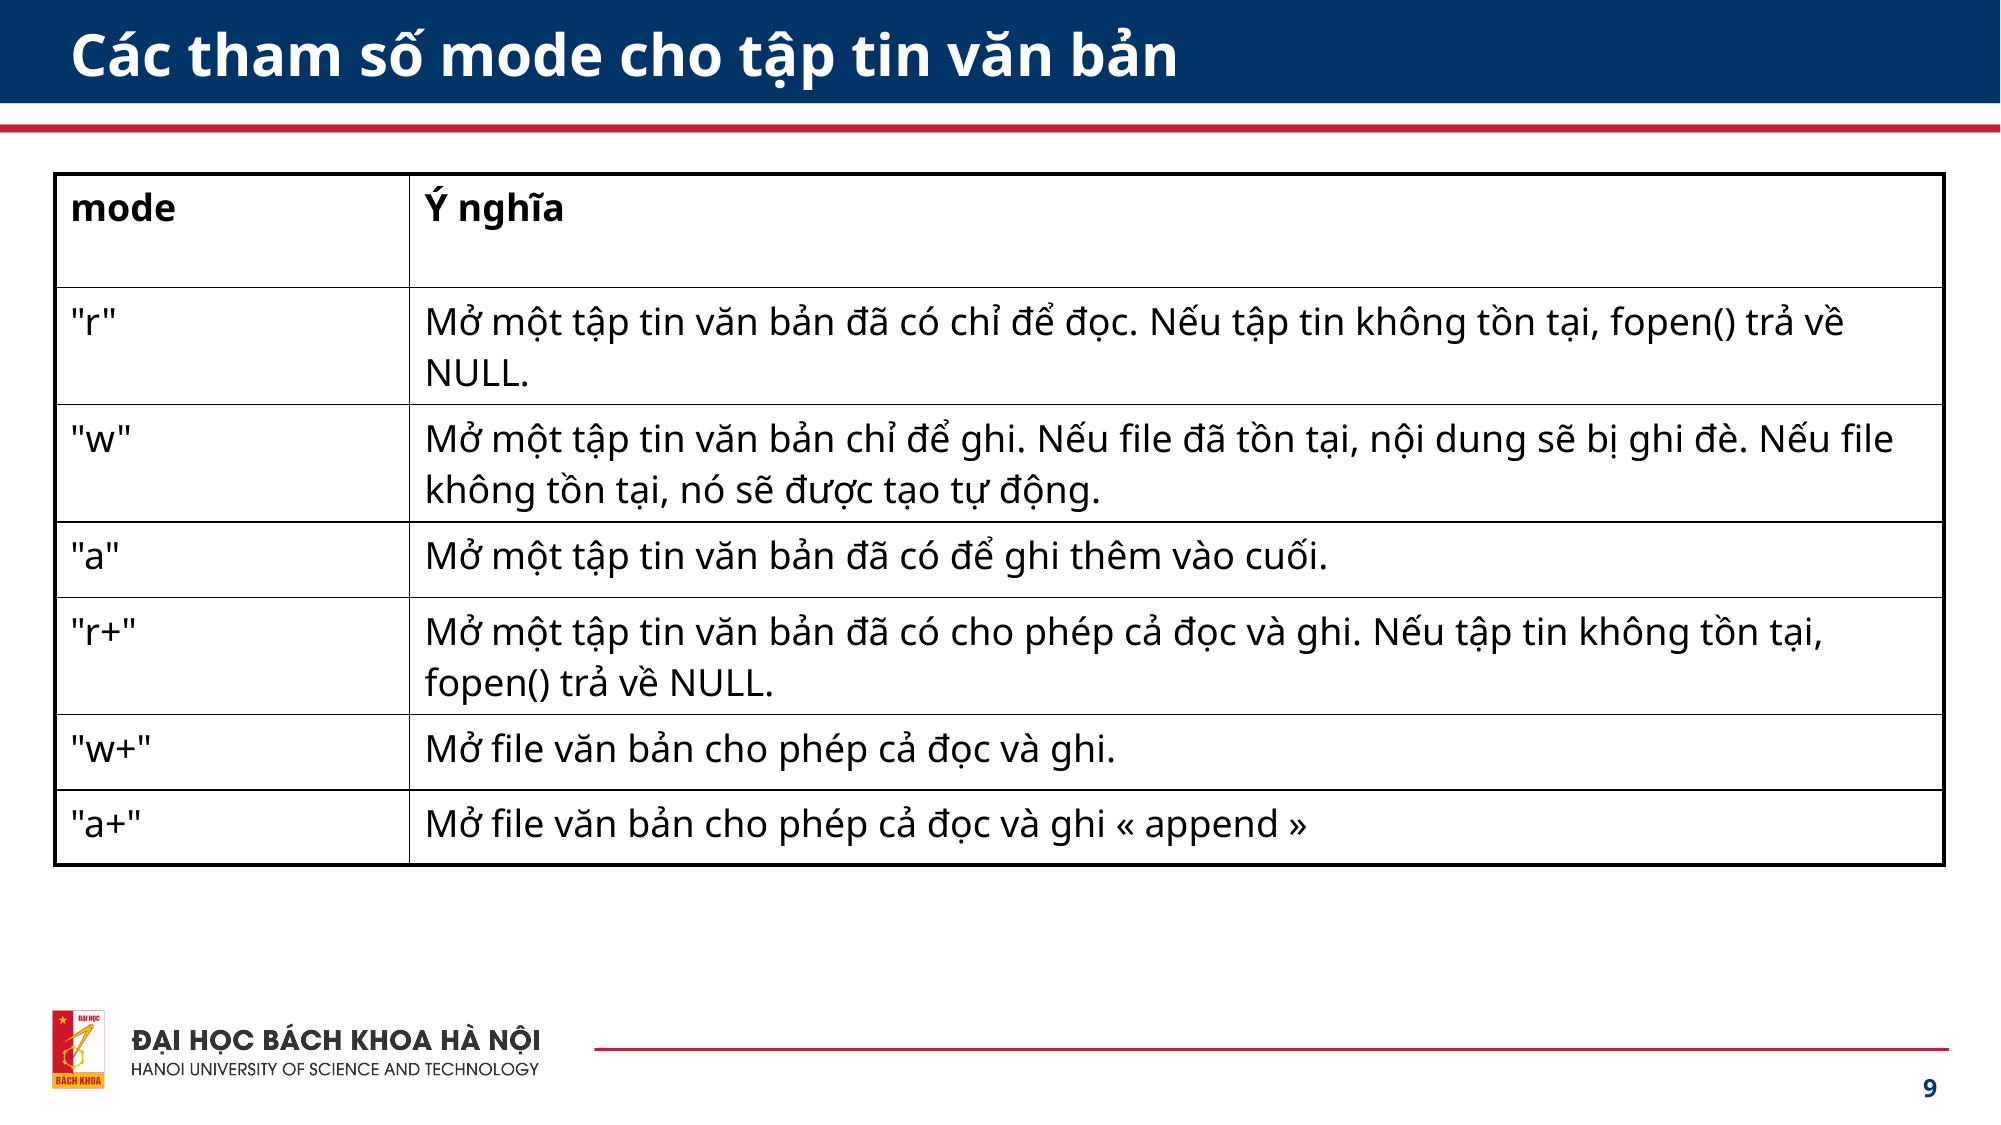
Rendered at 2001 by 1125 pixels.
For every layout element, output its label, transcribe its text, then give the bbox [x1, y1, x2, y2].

table_cell Mở một tập tin văn bản đã có cho phép cả đọc và ghi. Nếu tập tin không tồn tại, fopen() trả về NULL. [410, 598, 1942, 714]
table_cell Mở một tập tin văn bản đã có để ghi thêm vào cuối. [410, 523, 1942, 597]
slide_number 9 [1502, 1065, 1953, 1125]
table_cell "r" [57, 288, 409, 404]
table_cell "w" [57, 405, 409, 521]
table_header mode [57, 176, 409, 287]
table_cell "w+" [57, 715, 409, 789]
picture [0, 0, 2001, 1125]
table_cell "r+" [57, 598, 409, 714]
table_cell Mở một tập tin văn bản đã có chỉ để đọc. Nếu tập tin không tồn tại, fopen() trả về NULL. [410, 288, 1942, 404]
table_cell "a" [57, 523, 409, 597]
table_cell Mở file văn bản cho phép cả đọc và ghi « append » [410, 791, 1942, 863]
title Các tham số mode cho tập tin văn bản [55, 18, 1945, 90]
table_cell "a+" [57, 791, 409, 863]
table_cell Mở một tập tin văn bản chỉ để ghi. Nếu file đã tồn tại, nội dung sẽ bị ghi đè. Nếu file không tồn tại, nó sẽ được tạo tự động. [410, 405, 1942, 521]
table_cell Mở file văn bản cho phép cả đọc và ghi. [410, 715, 1942, 789]
table_header Ý nghĩa [410, 176, 1942, 287]
